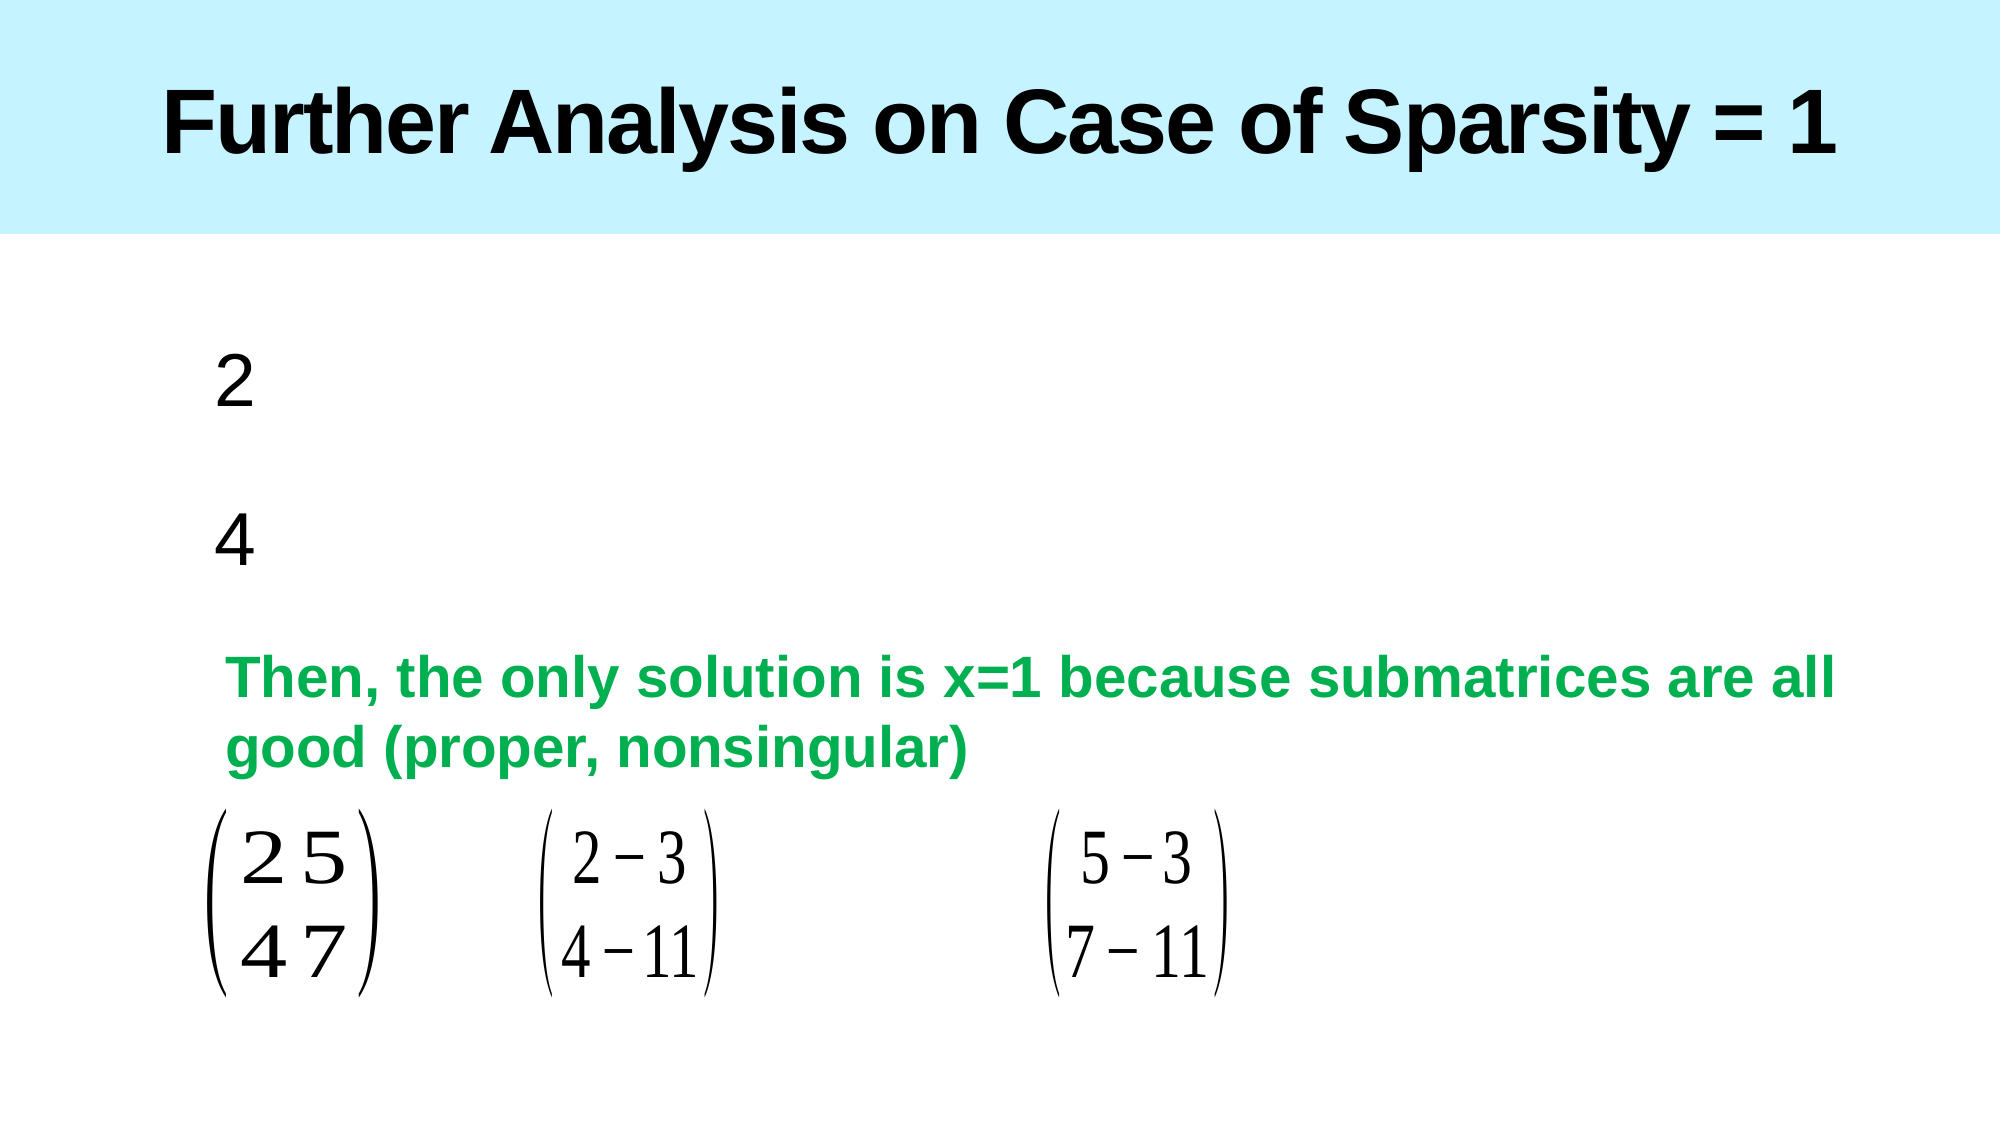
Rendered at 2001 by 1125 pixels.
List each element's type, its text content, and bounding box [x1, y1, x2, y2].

text_box Then, the only solution is x=1 because submatrices are all good (proper, nonsingular) [199, 631, 1875, 896]
title Further Analysis on Case of Sparsity = 1 [0, 0, 2000, 234]
